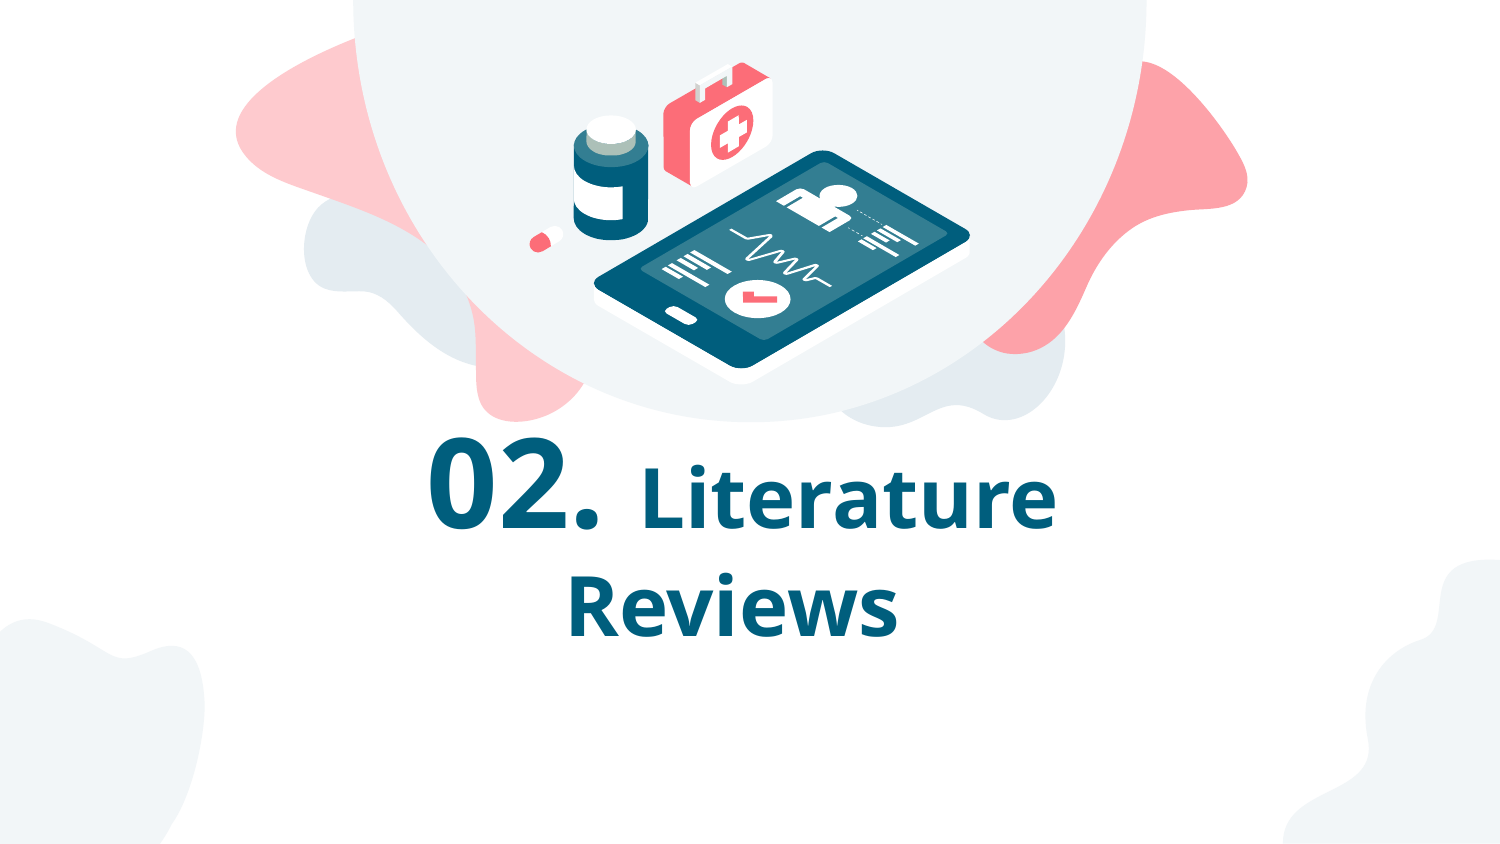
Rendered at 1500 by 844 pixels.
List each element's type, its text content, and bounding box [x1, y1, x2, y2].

title 02. Literature Reviews [251, 540, 1235, 667]
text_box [528, 62, 972, 385]
